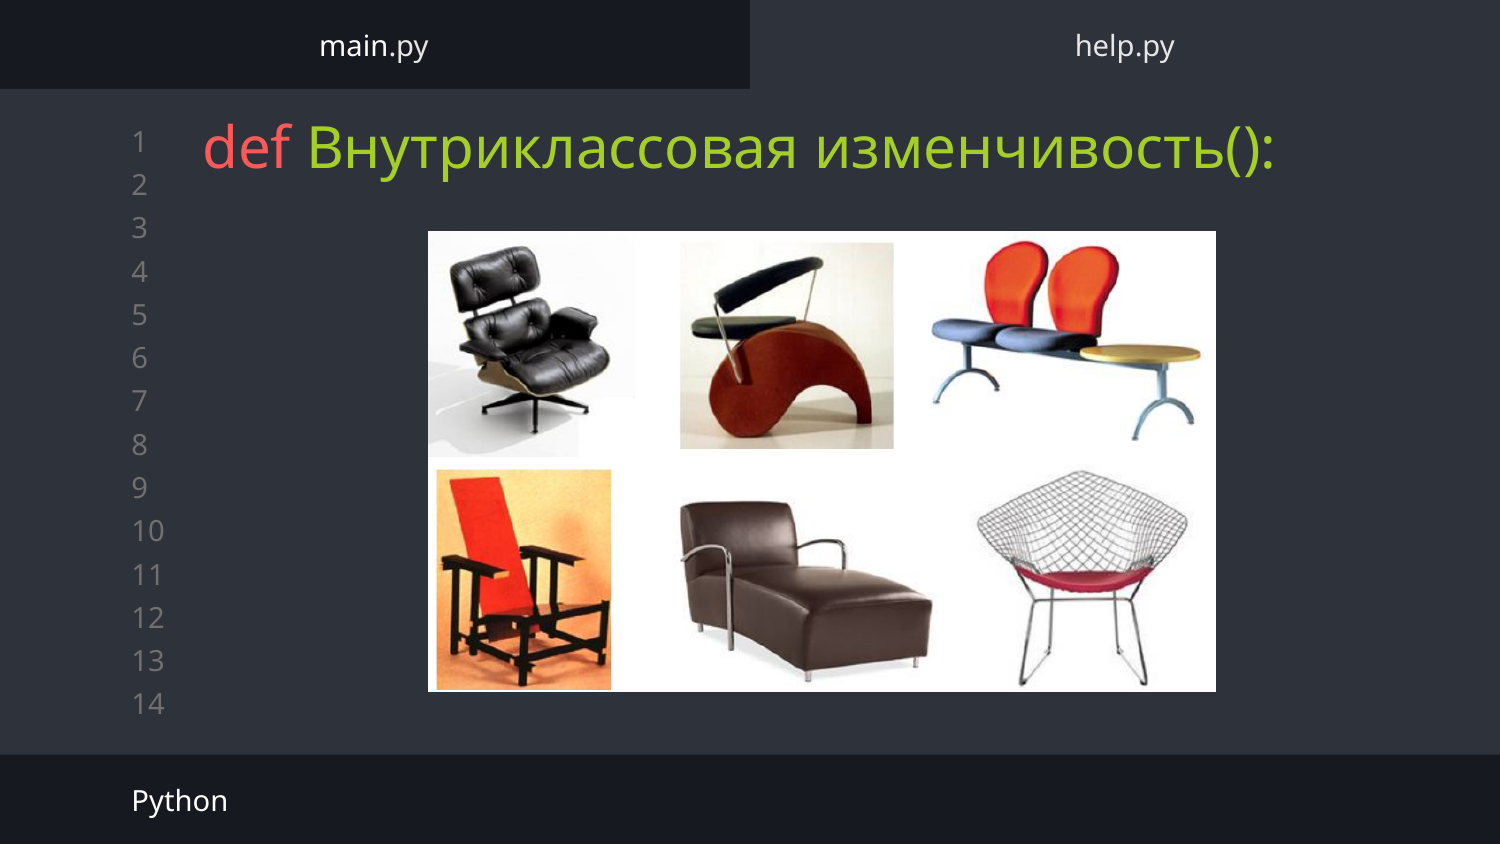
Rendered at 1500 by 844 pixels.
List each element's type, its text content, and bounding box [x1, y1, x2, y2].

picture [428, 231, 1216, 692]
text_box Python [116, 770, 915, 829]
title def Внутриклассовая изменчивость(): [187, 95, 1457, 185]
subtitle main.py [0, 15, 749, 74]
subtitle help.py [750, 15, 1500, 74]
